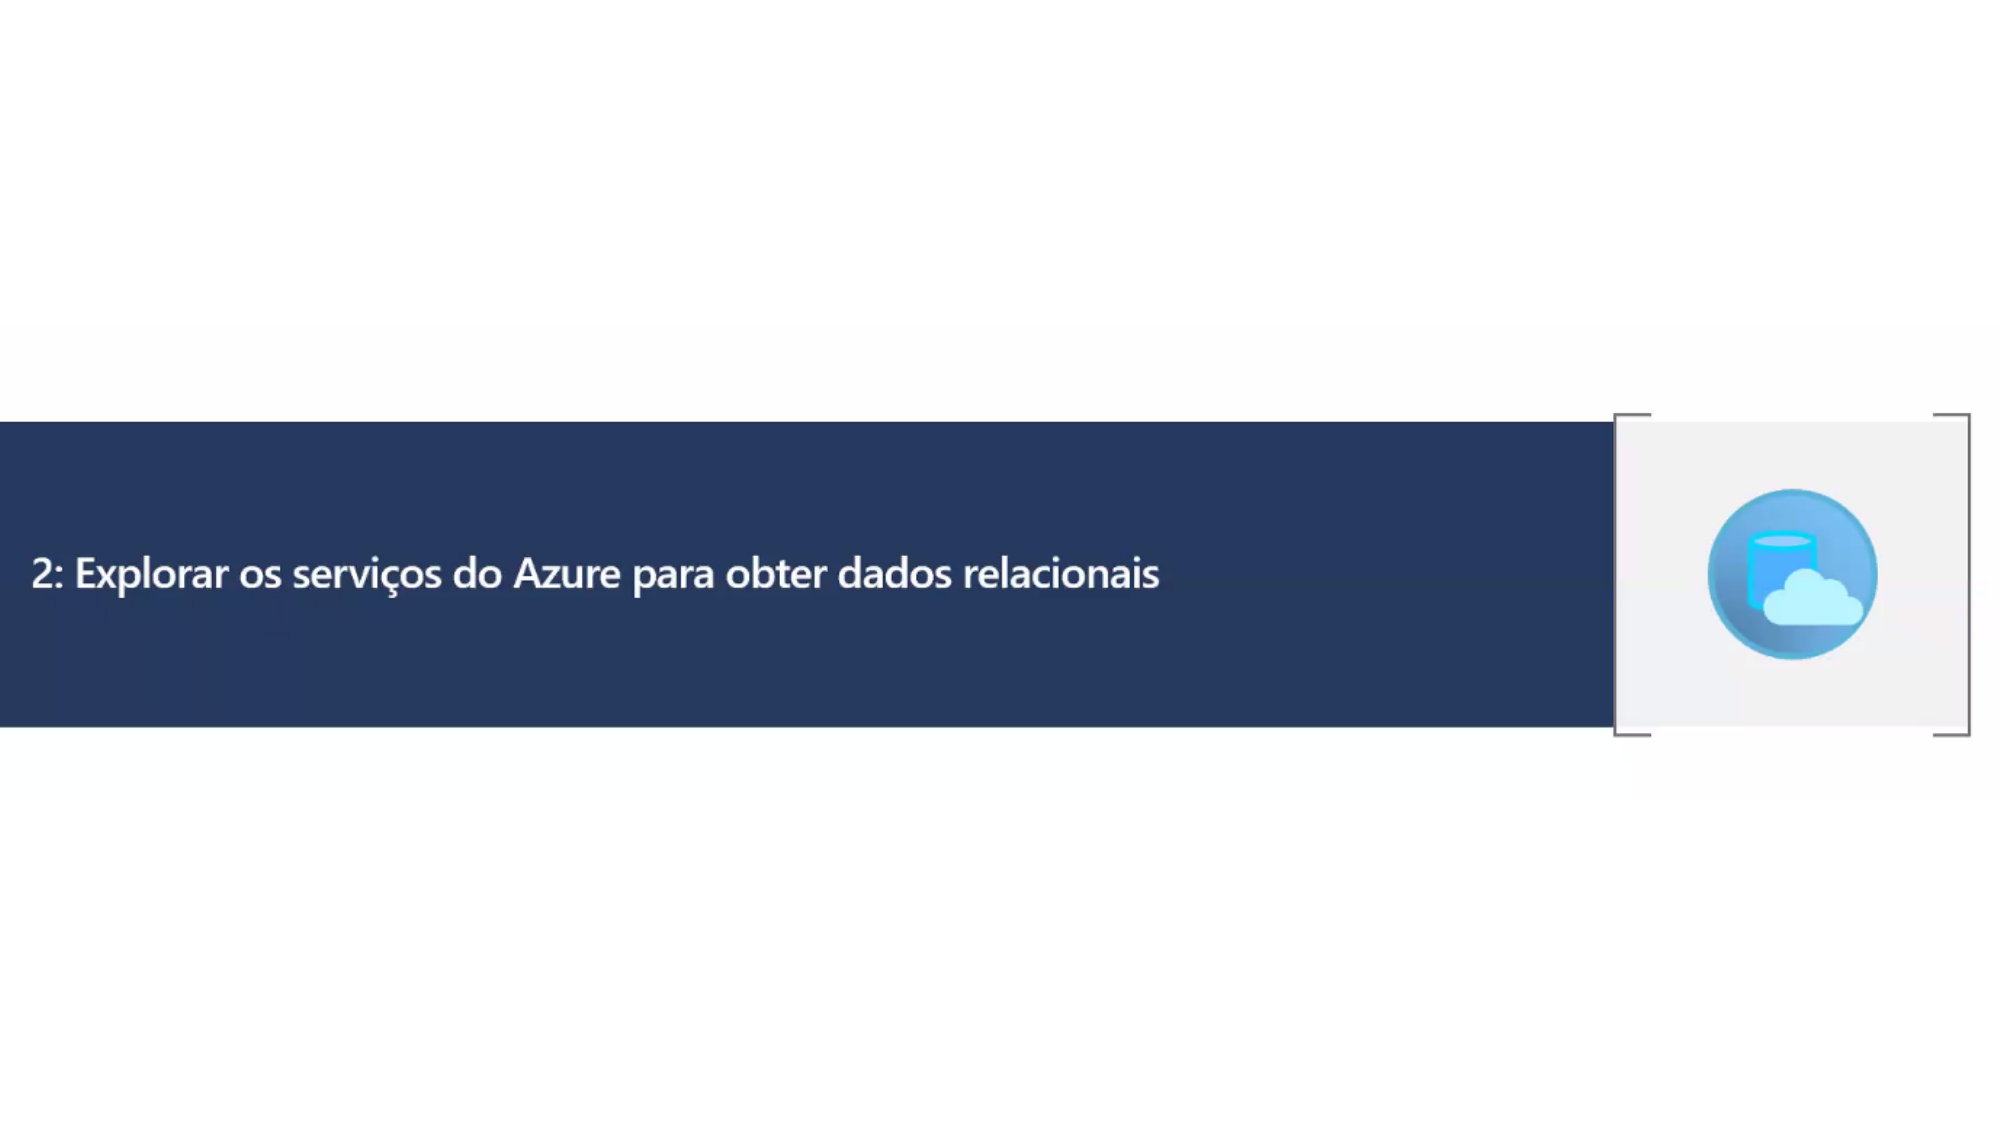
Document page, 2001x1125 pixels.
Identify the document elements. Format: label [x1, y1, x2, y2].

picture [0, 326, 2000, 799]
